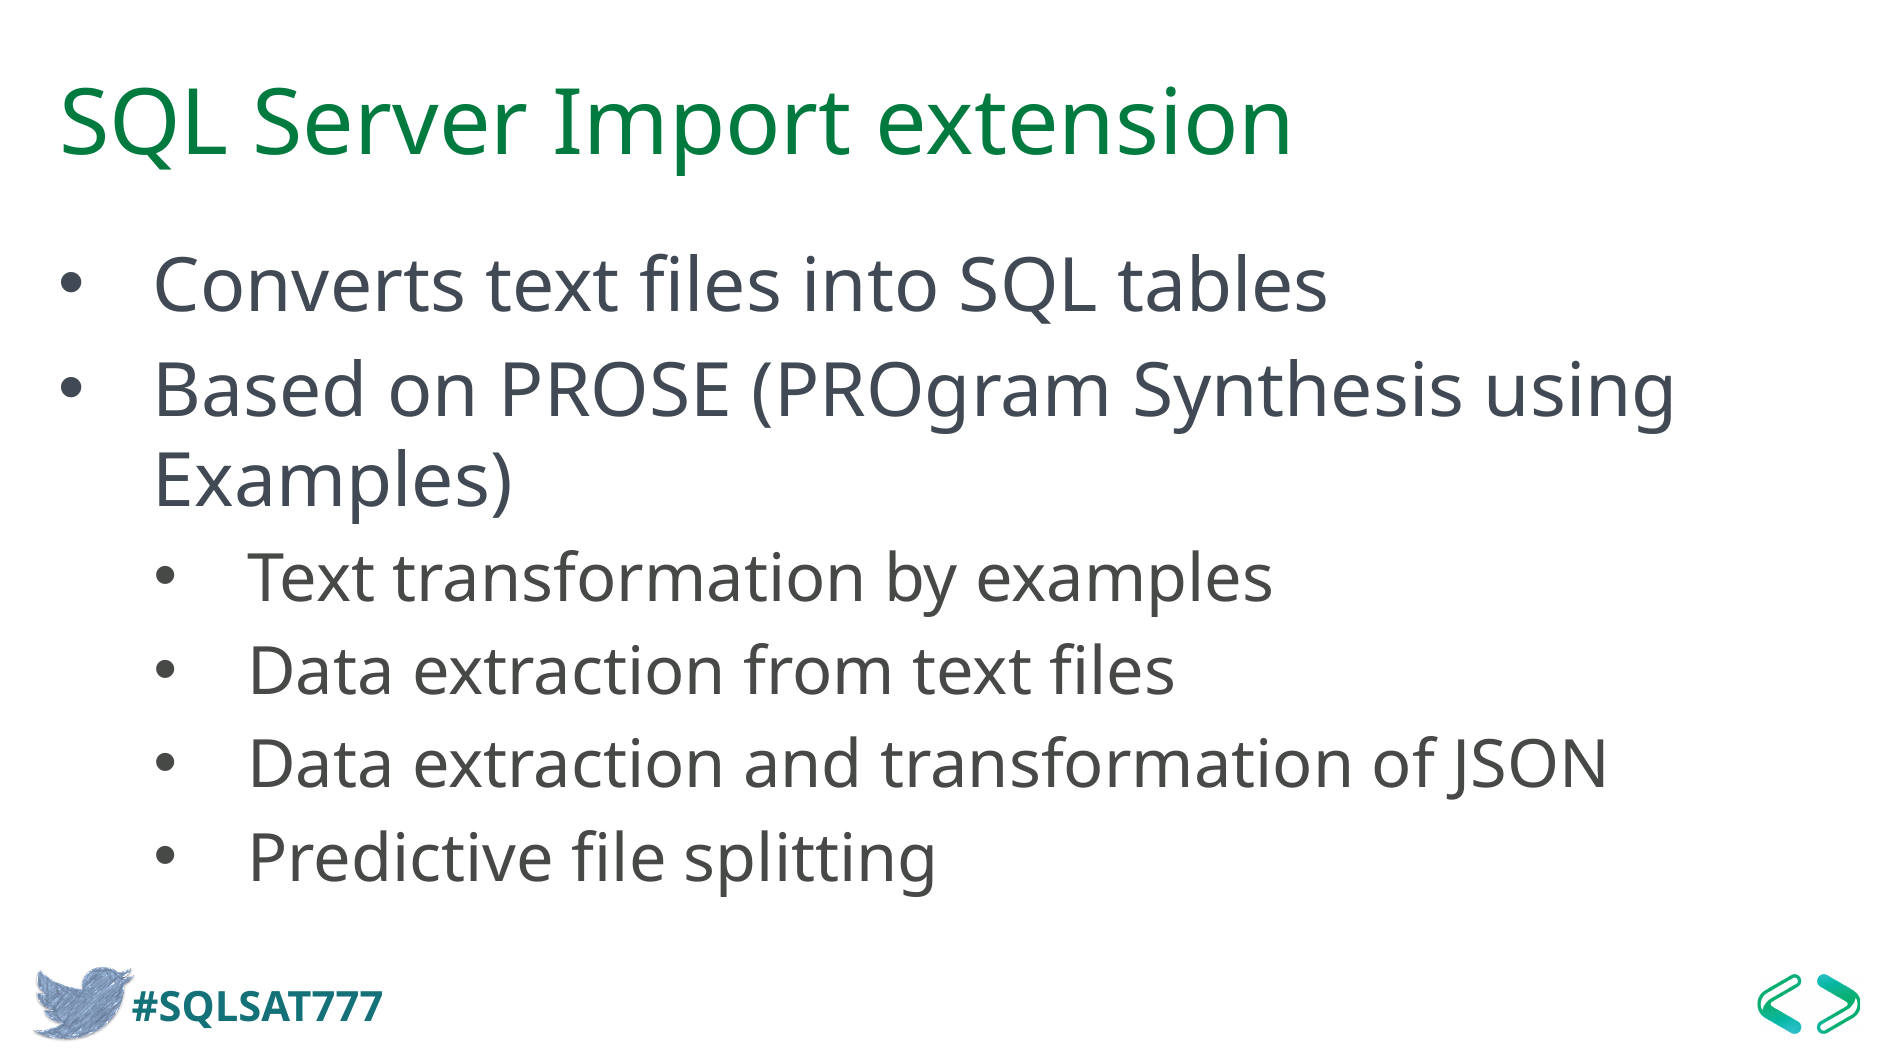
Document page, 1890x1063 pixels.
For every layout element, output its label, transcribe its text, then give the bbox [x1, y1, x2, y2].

list Converts text files into SQL tables Based on PROSE (PROgram Synthesis using Examples) Text transformation by examples Data extraction from text files Data extraction and transformation of JSON Predictive file splitting [59, 236, 1831, 1004]
picture [26, 952, 137, 1048]
title SQL Server Import extension [59, 59, 1831, 178]
